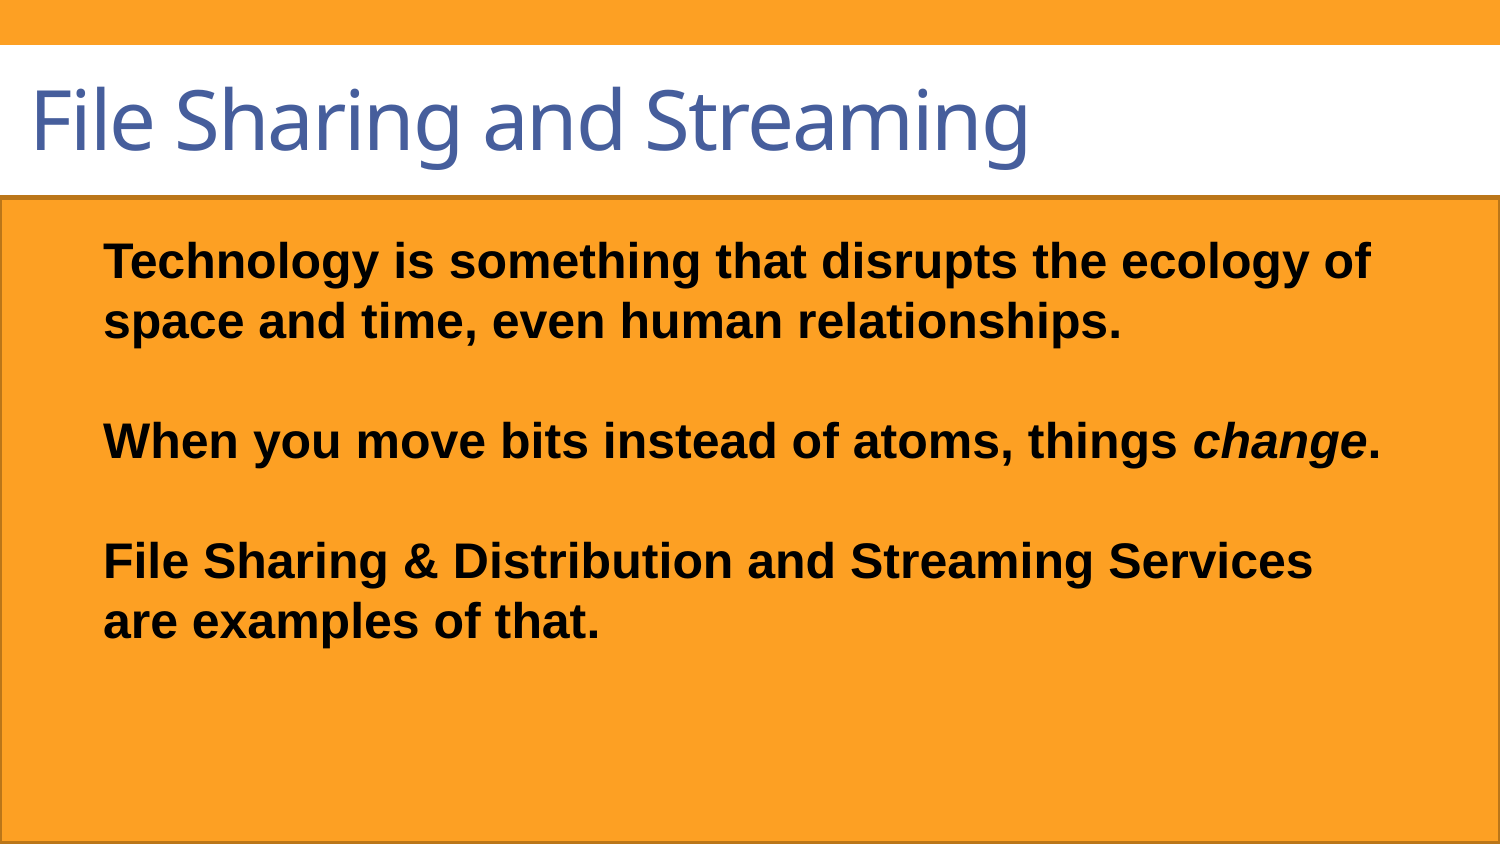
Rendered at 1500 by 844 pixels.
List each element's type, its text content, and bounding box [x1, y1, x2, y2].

text_box Technology is something that disrupts the ecology of space and time, even human relationships. When you move bits instead of atoms, things change. File Sharing & Distribution and Streaming Services are examples of that. [88, 220, 1400, 776]
text_box [0, 195, 1500, 844]
title File Sharing and Streaming [14, 55, 1486, 178]
